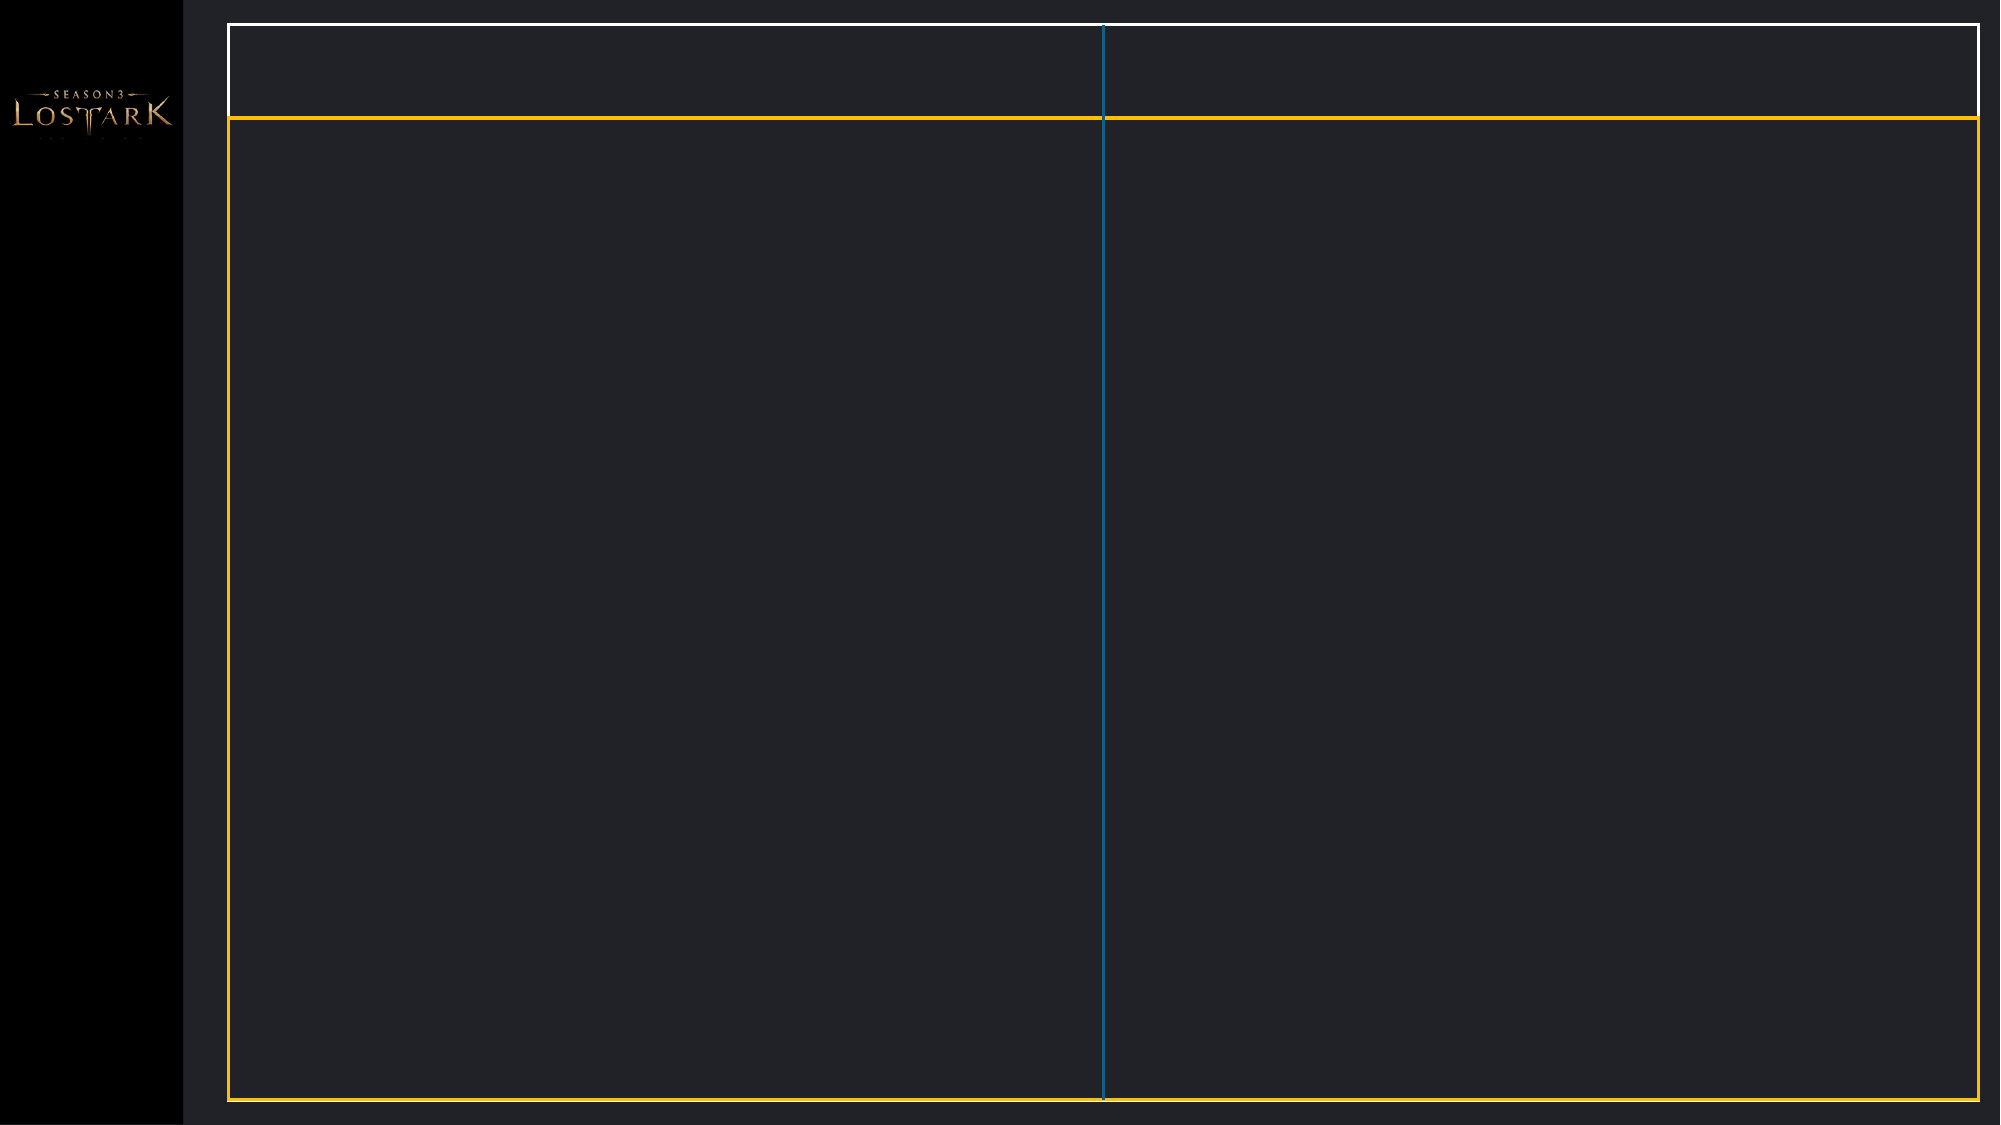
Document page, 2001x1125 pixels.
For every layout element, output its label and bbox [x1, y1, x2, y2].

text_box [227, 116, 1102, 1101]
text_box [227, 23, 1980, 116]
picture [9, 90, 174, 139]
text_box [1104, 116, 1980, 1101]
